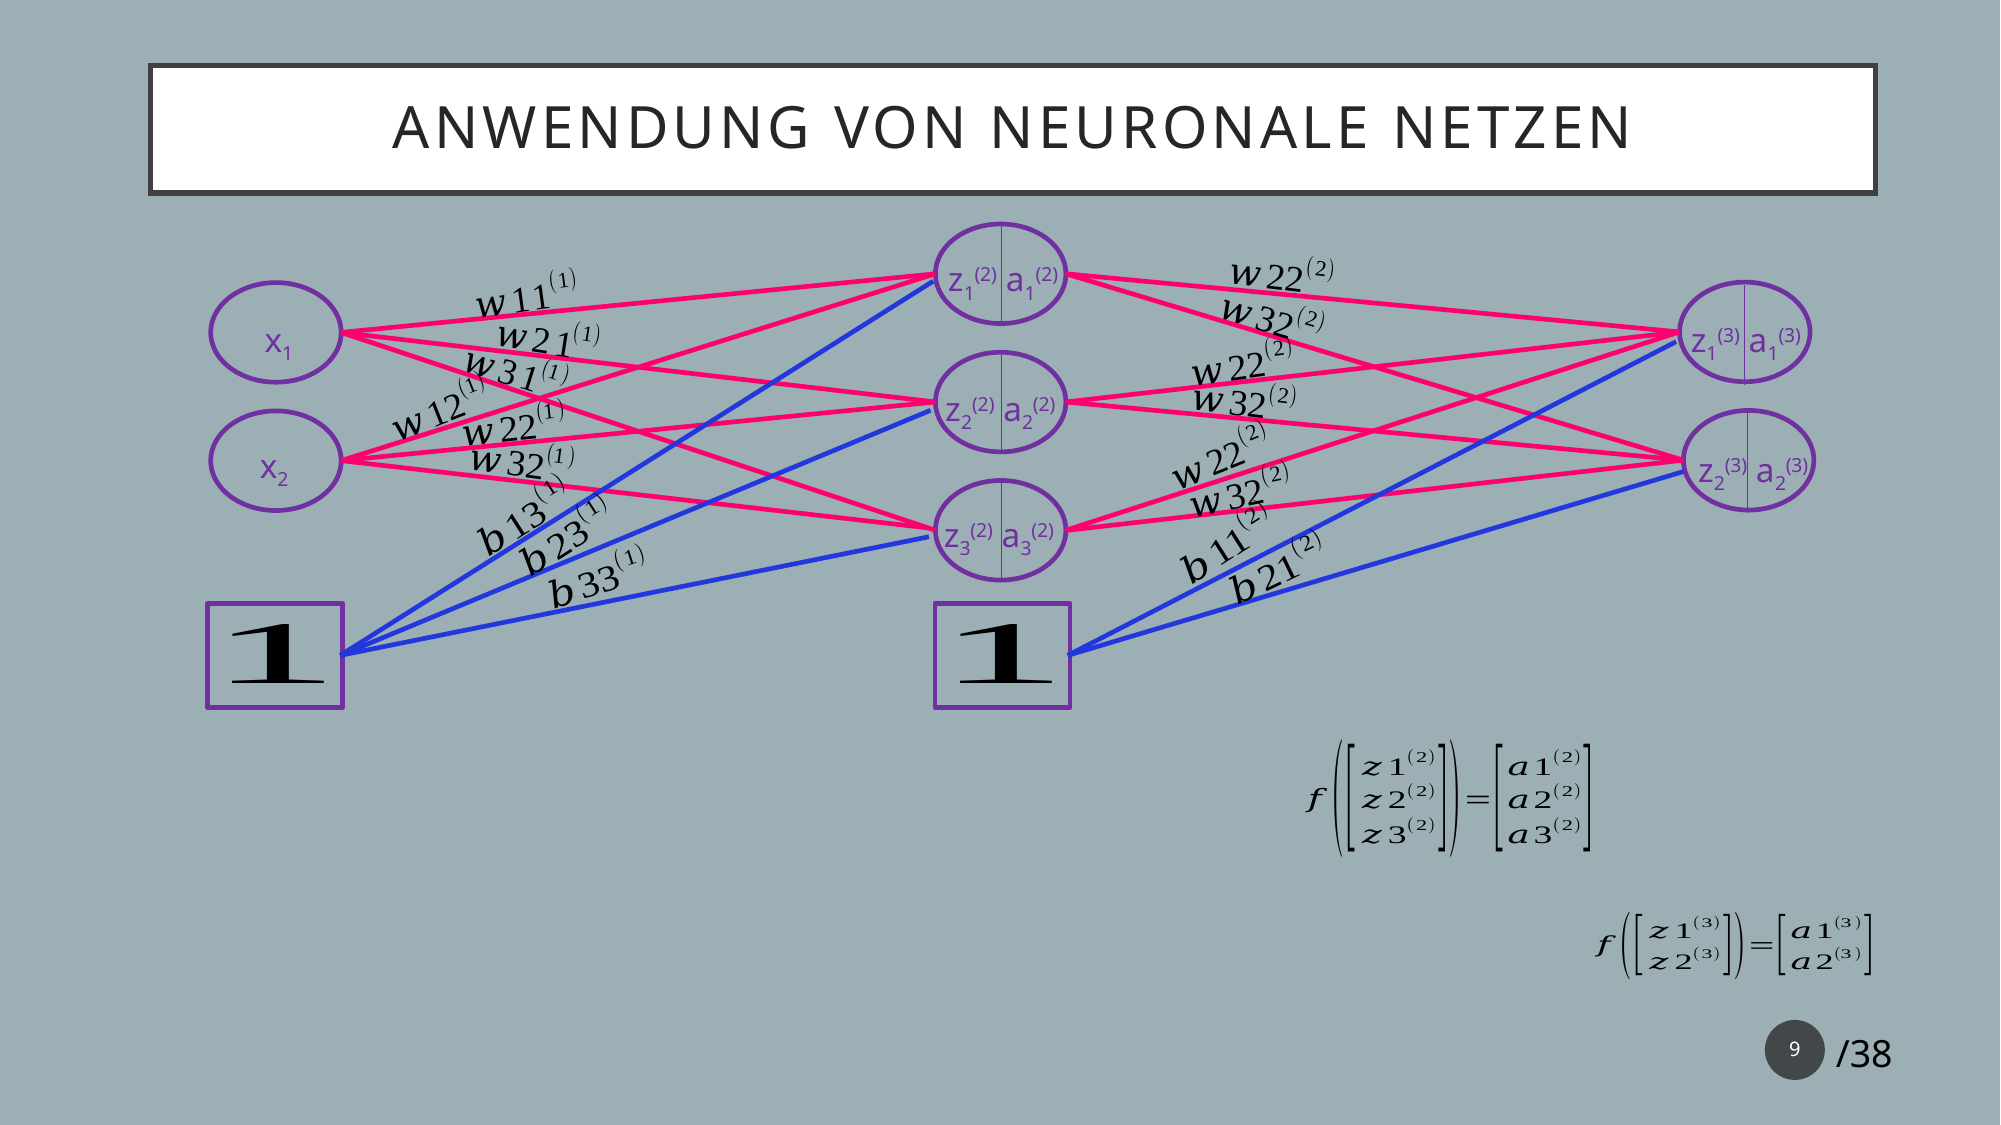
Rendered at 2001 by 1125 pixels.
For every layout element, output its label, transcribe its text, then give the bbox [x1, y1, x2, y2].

text_box Anwendung von neuronale Netzen [150, 65, 1876, 193]
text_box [209, 223, 1835, 706]
slide_number 9 [1764, 1029, 1825, 1080]
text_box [171, 726, 1874, 1029]
